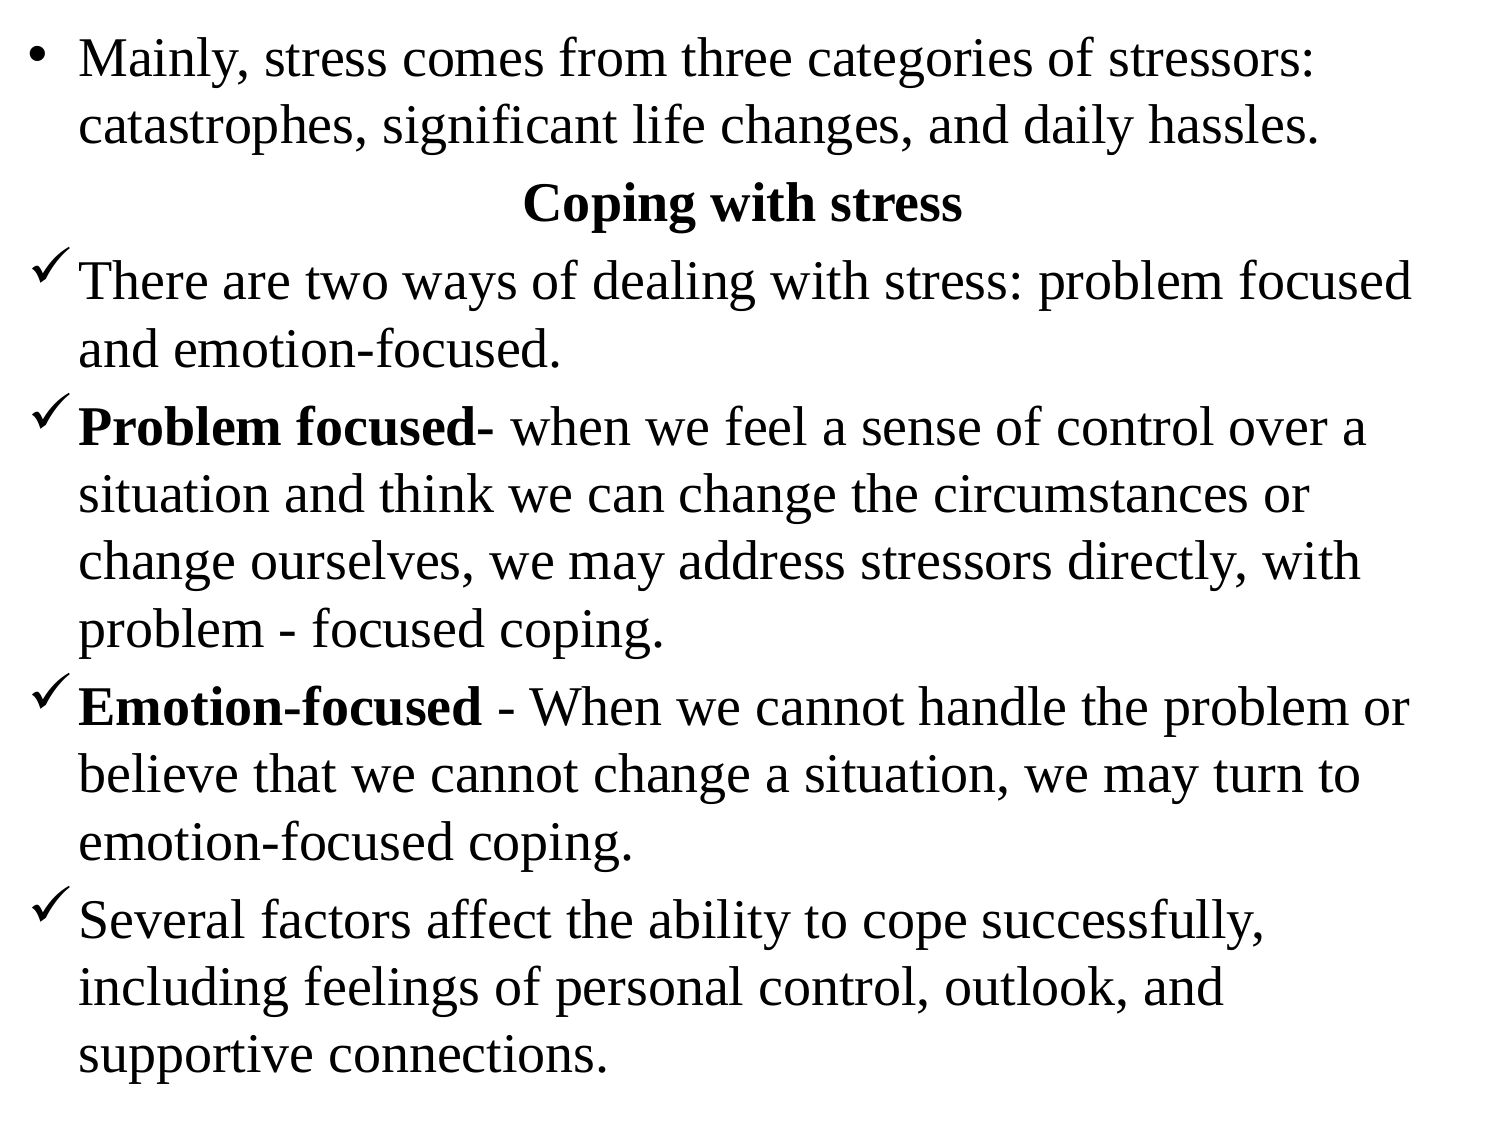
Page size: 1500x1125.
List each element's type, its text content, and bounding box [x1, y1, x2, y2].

list Mainly, stress comes from three categories of stressors: catastrophes, significant life changes, and daily hassles. Coping with stress There are two ways of dealing with stress: problem focused and emotion-focused. Problem focused- when we feel a sense of control over a situation and think we can change the circumstances or change ourselves, we may address stressors directly, with problem - focused coping. Emotion-focused - When we cannot handle the problem or believe that we cannot change a situation, we may turn to emotion-focused coping. Several factors affect the ability to cope successfully, including feelings of personal control, outlook, and supportive connections. [12, 12, 1488, 1100]
